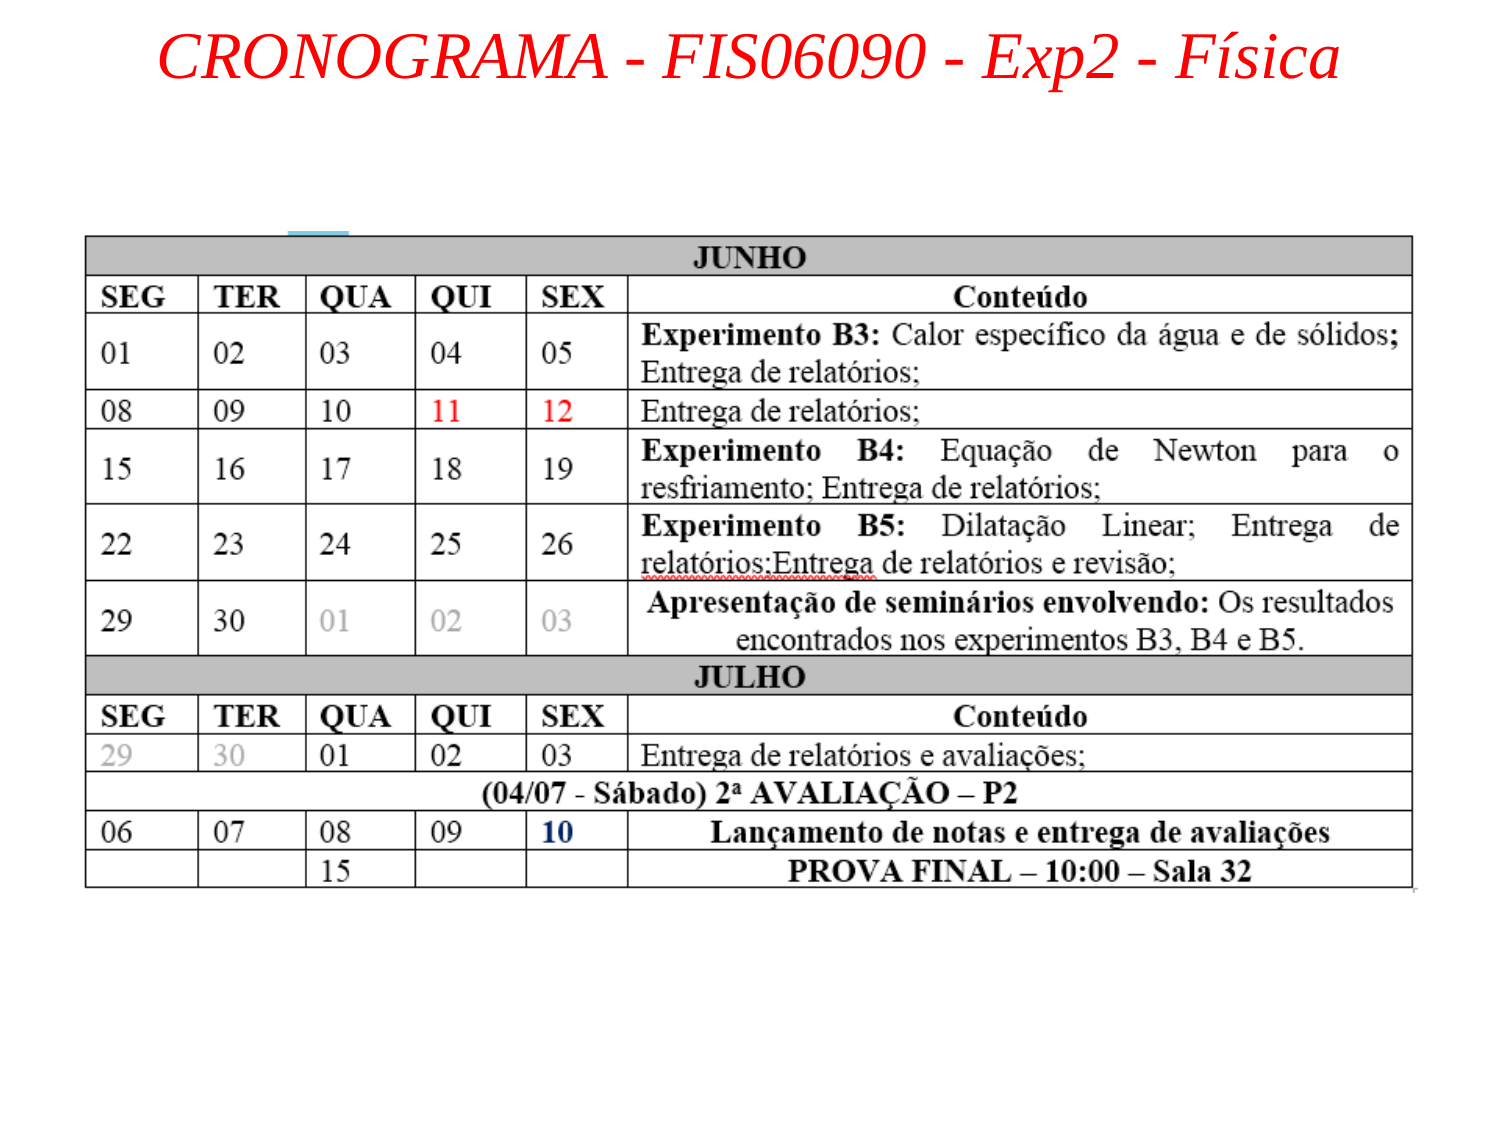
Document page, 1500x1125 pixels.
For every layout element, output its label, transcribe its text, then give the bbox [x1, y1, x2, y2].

picture [81, 231, 1418, 893]
title CRONOGRAMA - FIS06090 - Exp2 - Física [0, 0, 1500, 166]
